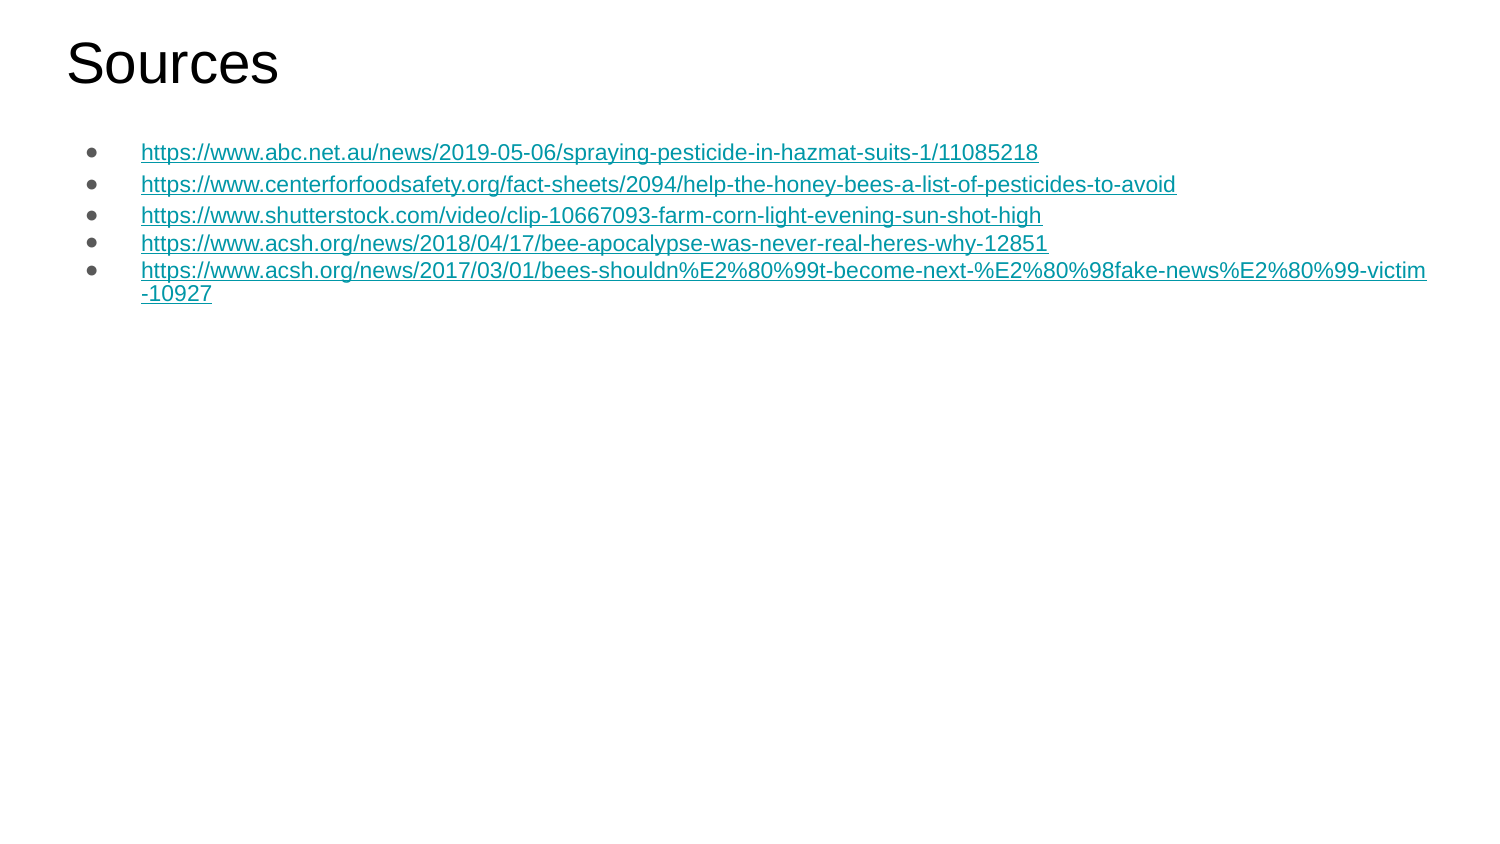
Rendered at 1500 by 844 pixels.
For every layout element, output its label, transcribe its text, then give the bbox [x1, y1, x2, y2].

title Sources [51, 10, 1449, 105]
list https://www.abc.net.au/news/2019-05-06/spraying-pesticide-in-hazmat-suits-1/11085218 https://www.centerforfoodsafety.org/fact-sheets/2094/help-the-honey-bees-a-list-of-pesticides-to-avoid https://www.shutterstock.com/video/clip-10667093-farm-corn-light-evening-sun-shot-high https://www.acsh.org/news/2018/04/17/bee-apocalypse-was-never-real-heres-why-12851 https://www.acsh.org/news/2017/03/01/bees-shouldn%E2%80%99t-become-next-%E2%80%98fake-news%E2%80%99-victim-10927 [51, 118, 1449, 750]
